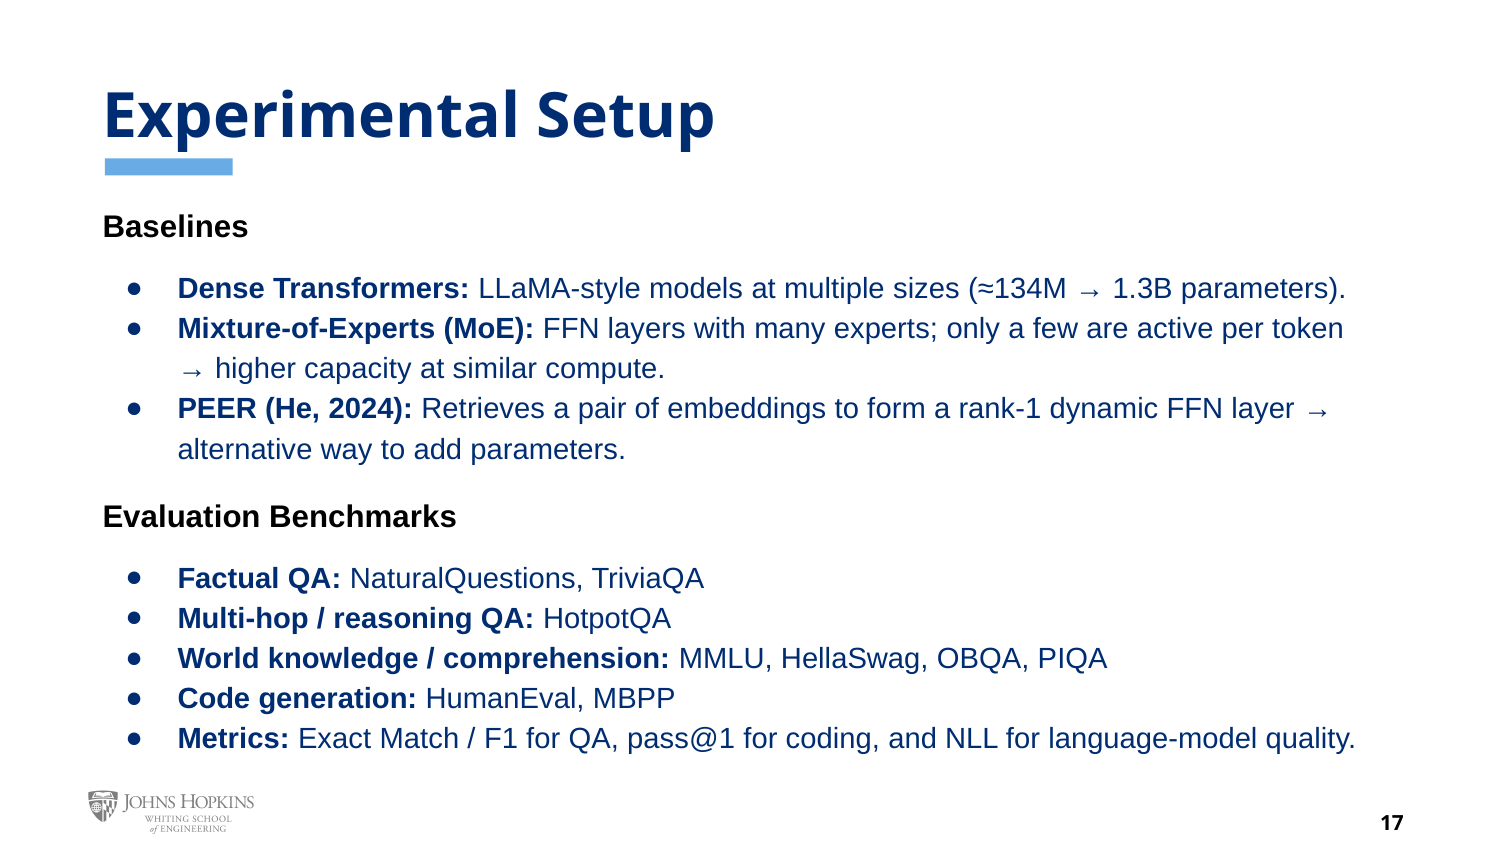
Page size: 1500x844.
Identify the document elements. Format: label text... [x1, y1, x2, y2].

text_box Baselines Dense Transformers: LLaMA-style models at multiple sizes (≈134M → 1.3B parameters). Mixture-of-Experts (MoE): FFN layers with many experts; only a few are active per token → higher capacity at similar compute. PEER (He, 2024): Retrieves a pair of embeddings to form a rank-1 dynamic FFN layer → alternative way to add parameters. Evaluation Benchmarks Factual QA: NaturalQuestions, TriviaQA Multi-hop / reasoning QA: HotpotQA World knowledge / comprehension: MMLU, HellaSwag, OBQA, PIQA Code generation: HumanEval, MBPP Metrics: Exact Match / F1 for QA, pass@1 for coding, and NLL for language-model quality. [87, 191, 1395, 763]
text_box [90, 207, 1448, 774]
title Experimental Setup [87, 17, 1414, 159]
